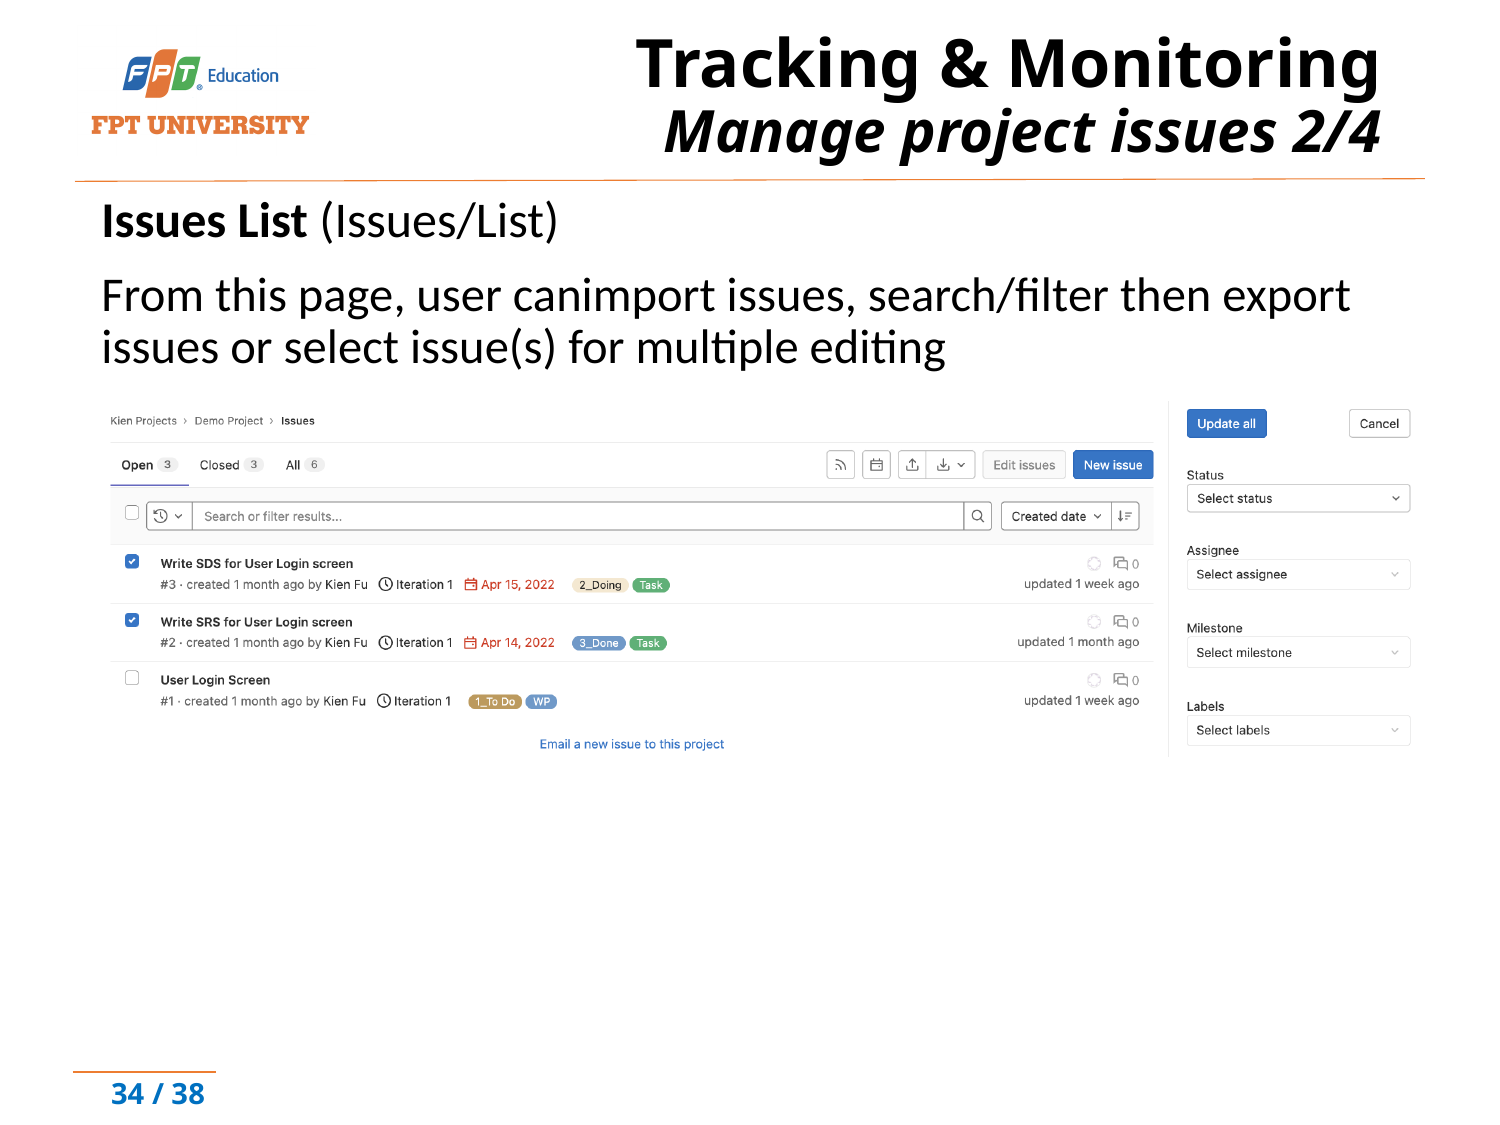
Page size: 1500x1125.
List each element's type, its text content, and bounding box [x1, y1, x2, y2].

list Issues List (Issues/List) From this page, user canimport issues, search/filter then export issues or select issue(s) for multiple editing [86, 187, 1422, 1122]
title Tracking & Monitoring Manage project issues 2/4 [103, 13, 1397, 182]
picture [77, 25, 103, 156]
picture [103, 401, 1422, 757]
